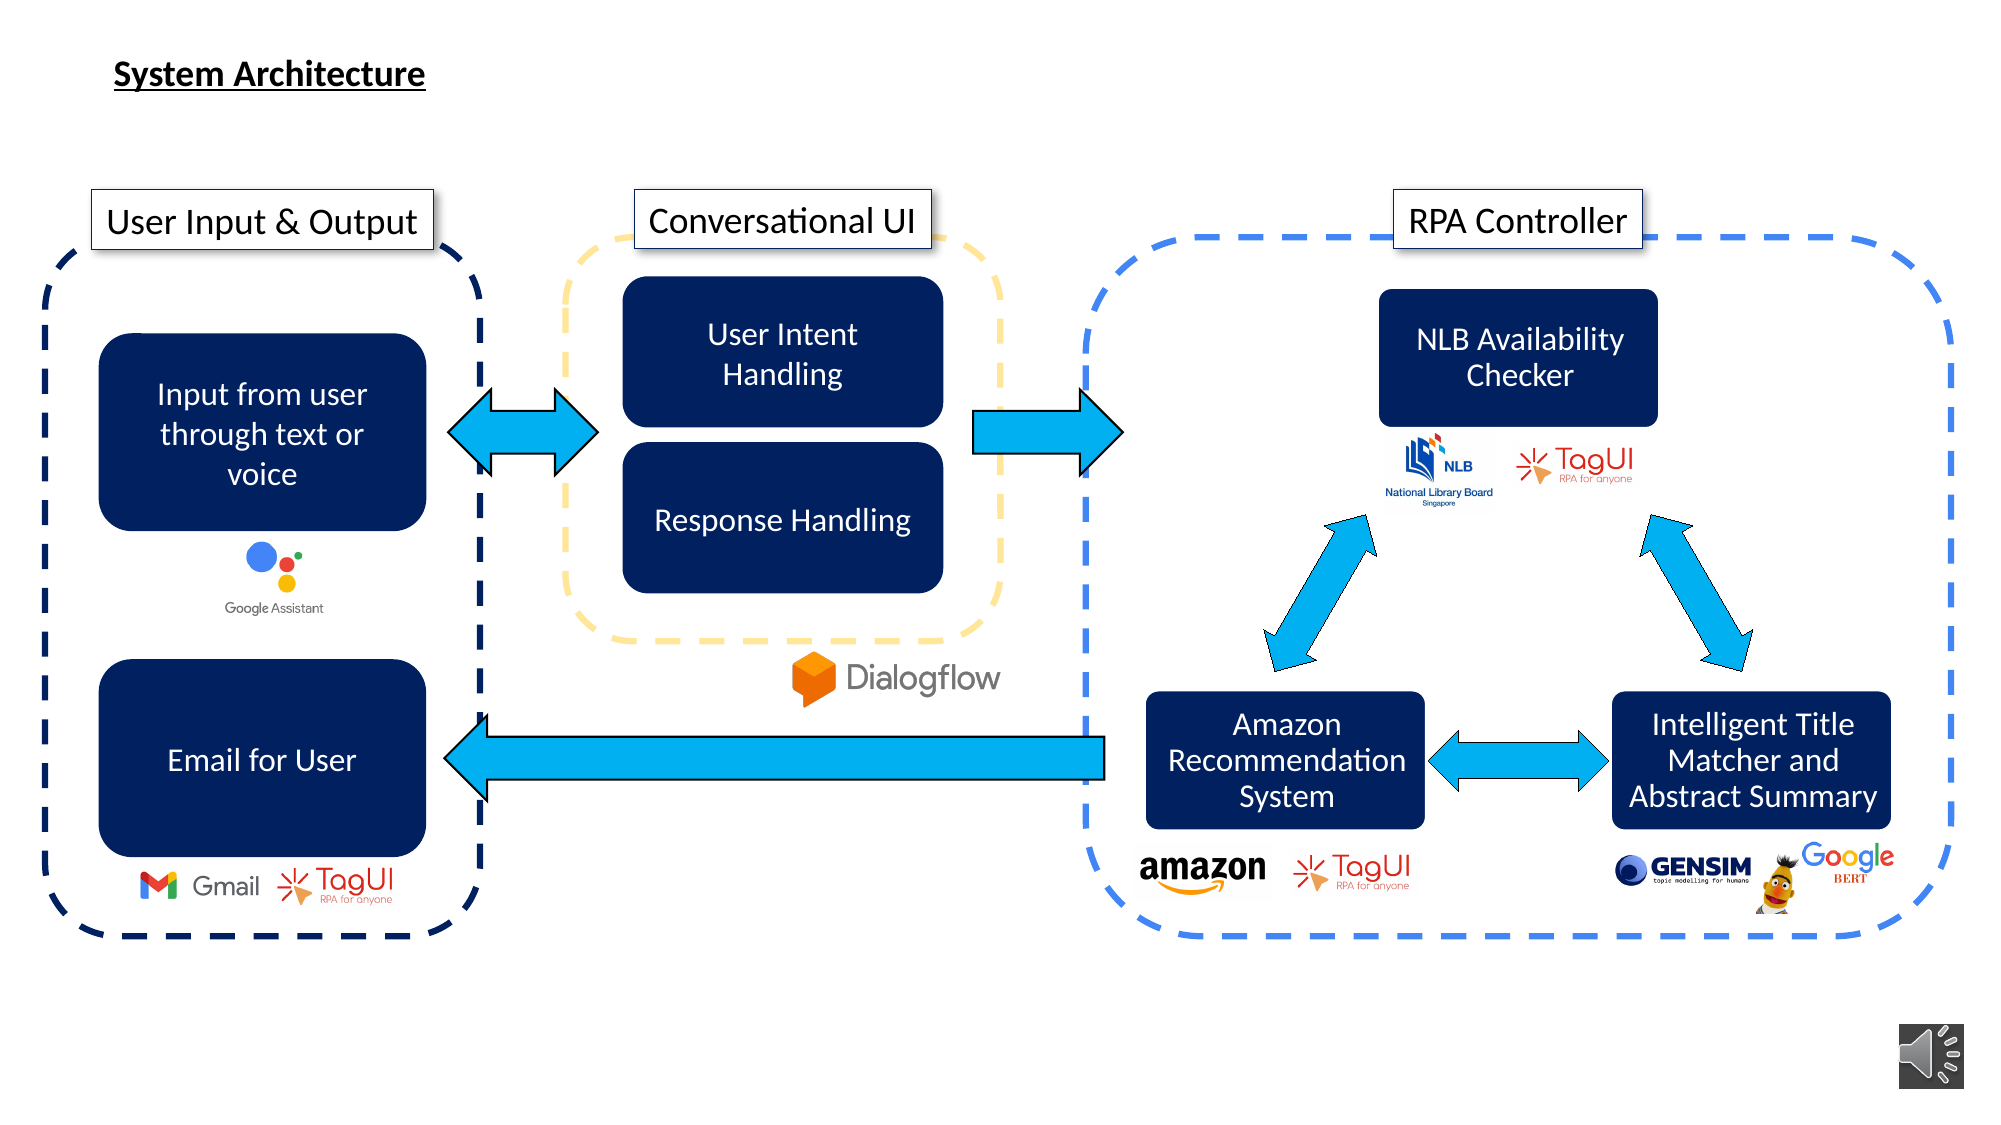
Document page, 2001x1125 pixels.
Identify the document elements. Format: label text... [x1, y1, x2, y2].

text_box [446, 386, 565, 478]
picture [1383, 427, 1495, 514]
text_box Conversational UI [634, 189, 932, 237]
picture [123, 859, 401, 910]
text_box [565, 237, 1001, 642]
picture [1513, 442, 1641, 489]
text_box User Input & Output [91, 189, 434, 250]
text_box RPA Controller [1393, 189, 1643, 237]
text_box Email for User [97, 658, 428, 859]
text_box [1085, 237, 1952, 937]
text_box [1001, 386, 1085, 478]
text_box [44, 243, 482, 938]
picture [1612, 837, 1754, 905]
picture [1897, 1022, 1965, 1090]
picture [792, 651, 1001, 708]
picture [196, 533, 353, 621]
text_box System Architecture [99, 41, 442, 101]
picture [1290, 849, 1418, 896]
picture [1134, 842, 1272, 901]
text_box Input from user through text or voice [97, 332, 428, 533]
text_box [442, 712, 1085, 804]
